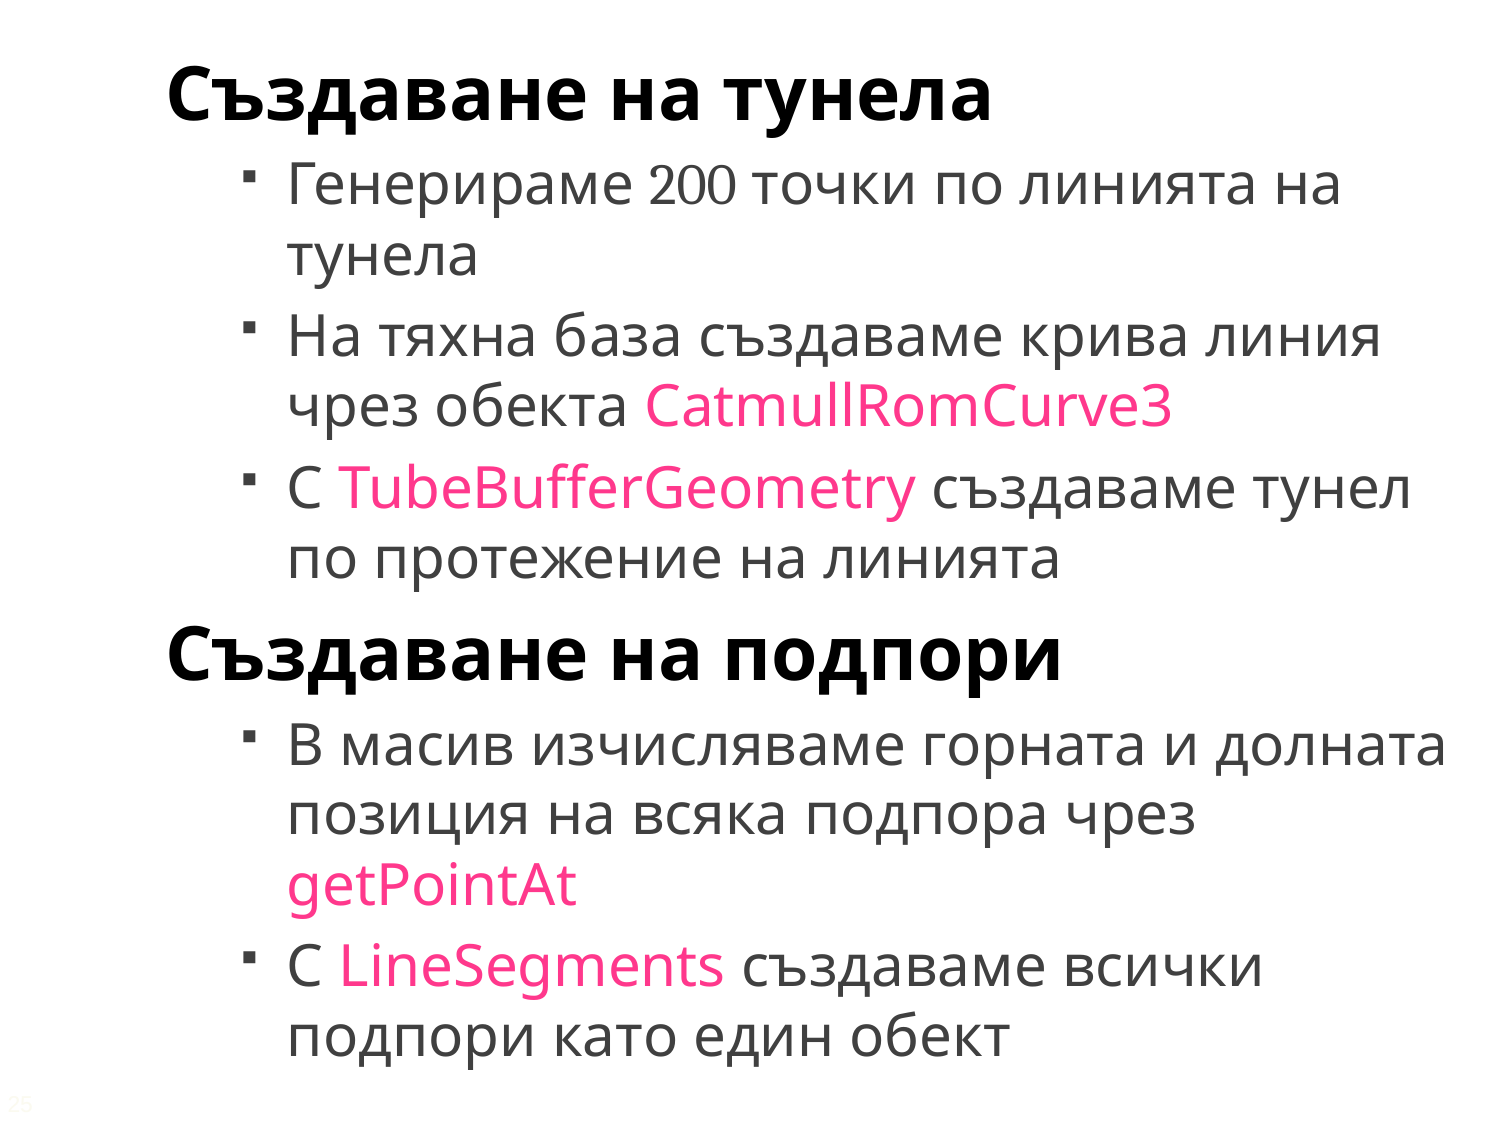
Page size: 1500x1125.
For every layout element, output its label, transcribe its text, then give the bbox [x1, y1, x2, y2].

list Създаване на тунела Генерираме 200 точки по линията на тунела На тяхна база създаваме крива линия чрез обекта CatmullRomCurve3 С TubeBufferGeometry създаваме тунел по протежение на линията Създаване на подпори В масив изчисляваме горната и долната позиция на всяка подпора чрез getPointAt С LineSegments създаваме всички подпори като един обект [150, 37, 1488, 1113]
